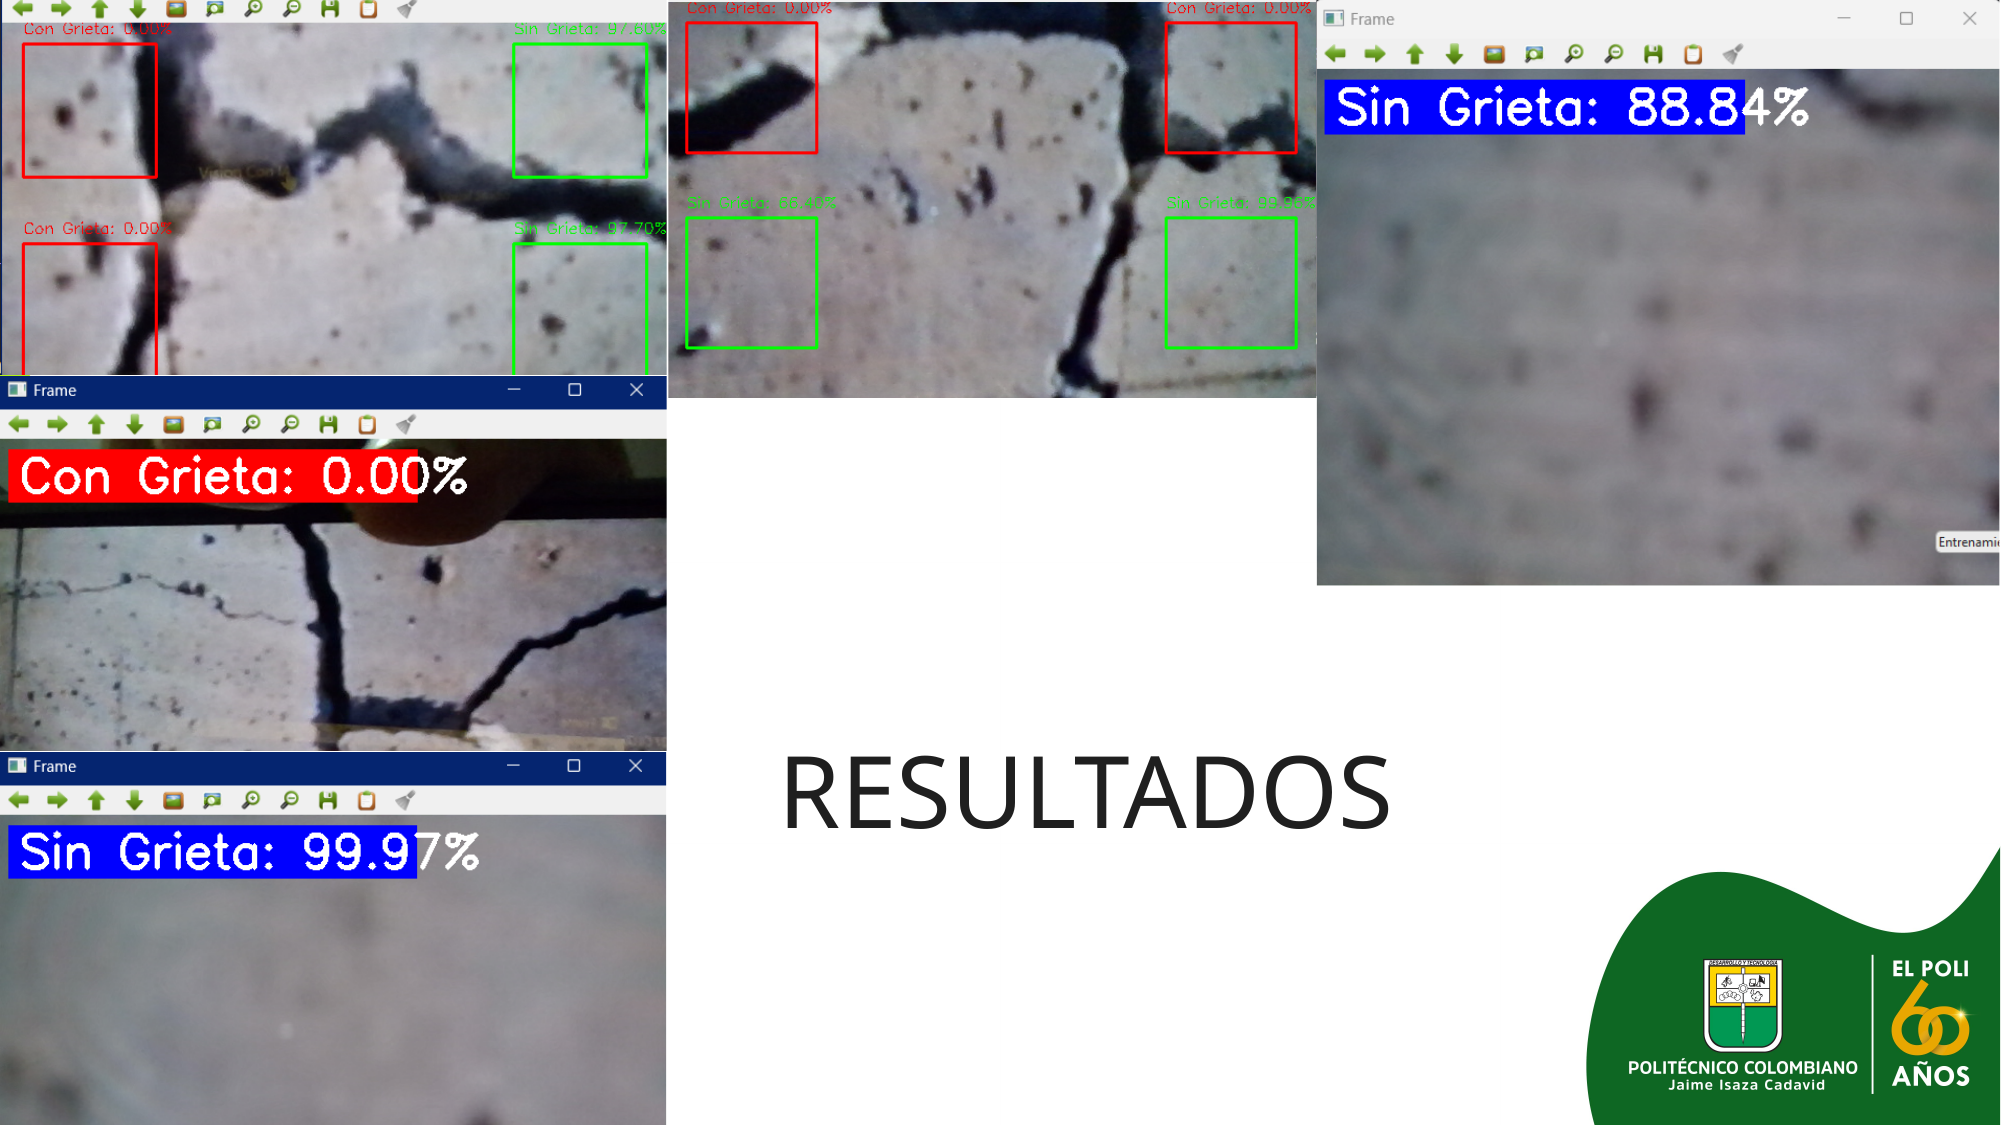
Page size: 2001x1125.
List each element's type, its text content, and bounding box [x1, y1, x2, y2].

text_box RESULTADOS [763, 478, 1825, 858]
picture [0, 0, 2001, 1125]
